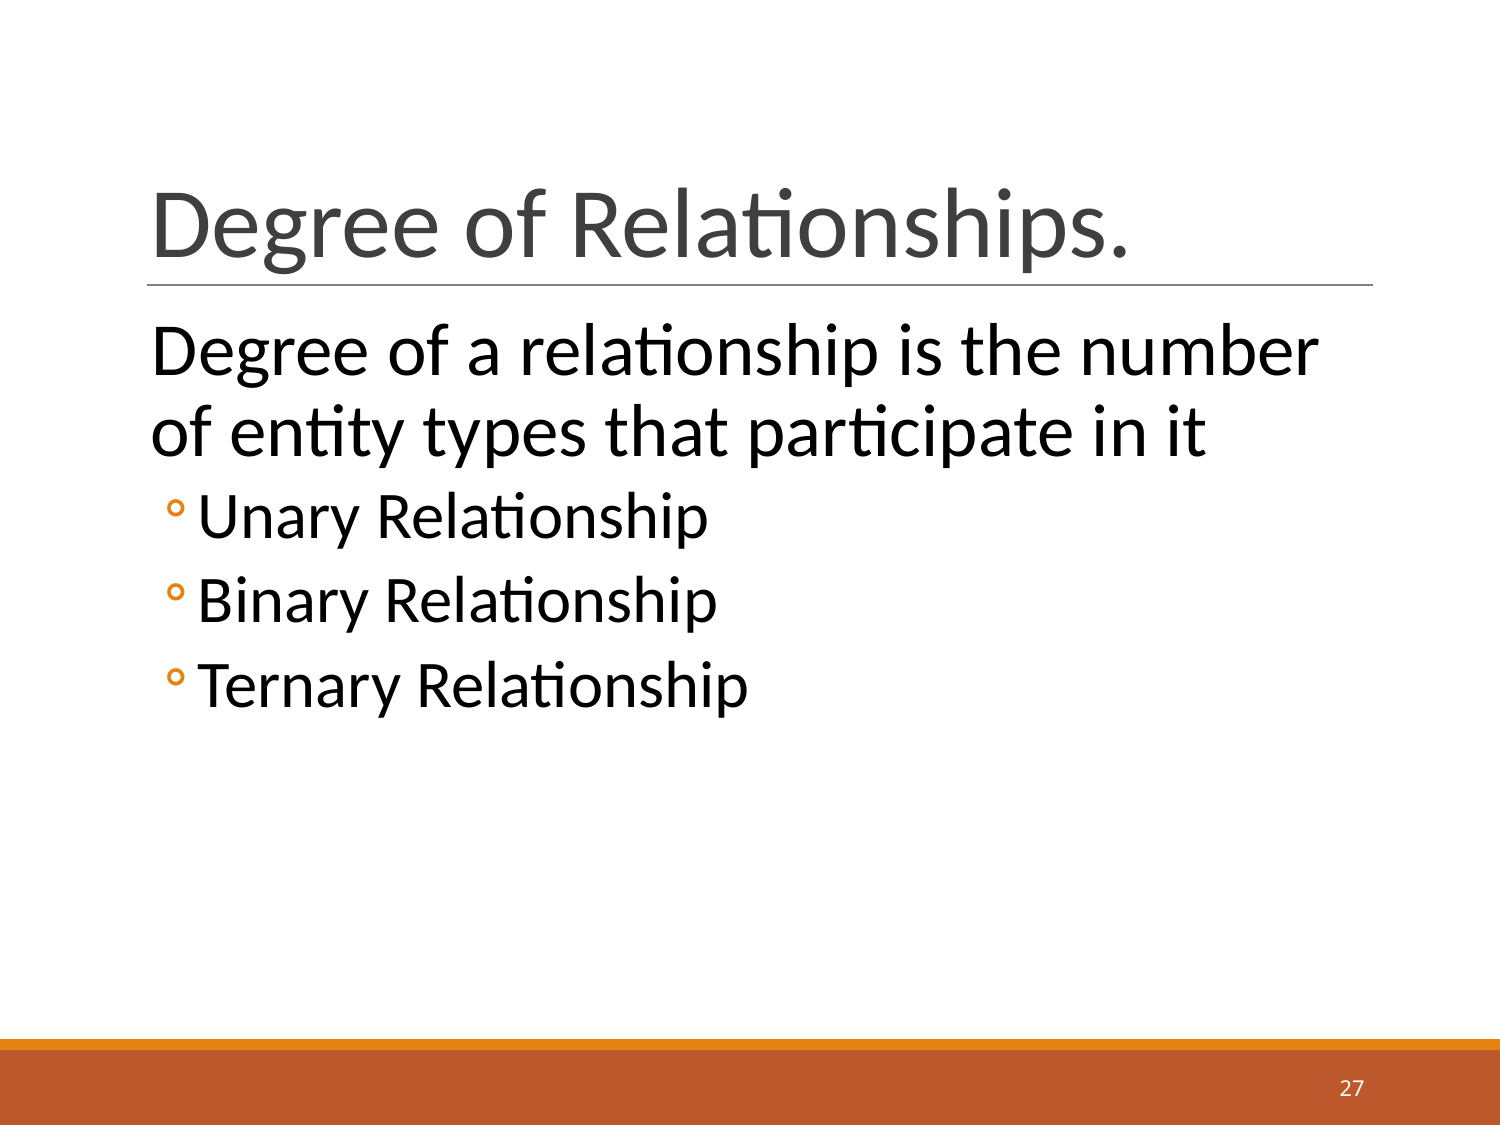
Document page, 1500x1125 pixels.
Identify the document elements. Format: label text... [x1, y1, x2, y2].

slide_number ‹#› [1218, 1059, 1380, 1120]
title Degree of Relationships. [135, 47, 1373, 285]
list Degree of a relationship is the number of entity types that participate in it Unary Relationship Binary Relationship Ternary Relationship [135, 302, 1373, 963]
